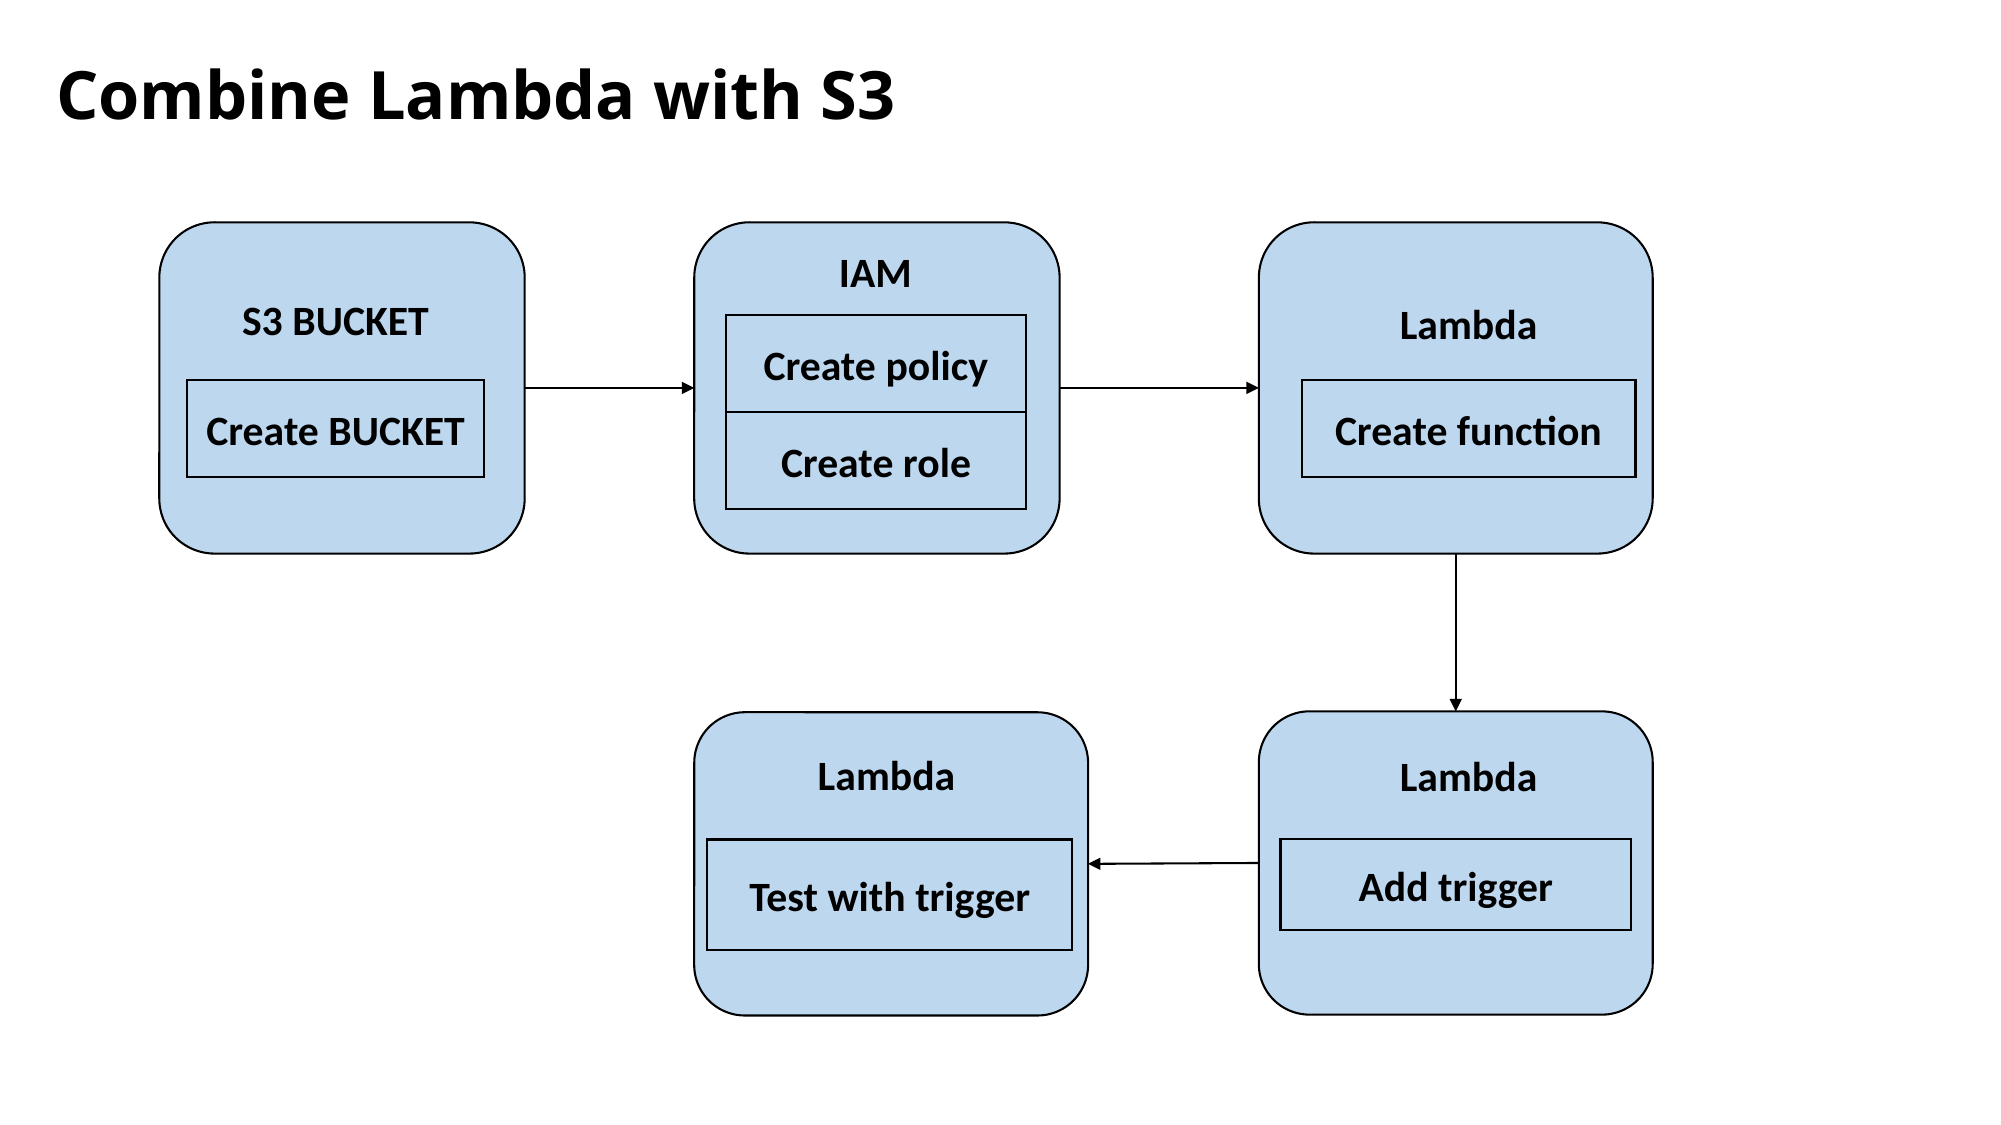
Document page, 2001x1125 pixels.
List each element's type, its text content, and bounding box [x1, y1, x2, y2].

text_box [693, 711, 1090, 1017]
text_box [1257, 710, 1654, 1016]
text_box Lambda [772, 727, 1001, 821]
text_box Lambda [1318, 273, 1619, 372]
text_box Lambda [1341, 728, 1596, 822]
text_box Create policy [725, 314, 1027, 411]
text_box Add trigger [1279, 838, 1632, 931]
text_box S3 BUCKET [186, 270, 485, 369]
text_box IAM [725, 221, 1026, 314]
text_box Create BUCKET [186, 379, 485, 478]
text_box Create role [725, 411, 1027, 510]
text_box Test with trigger [706, 838, 1073, 951]
text_box [693, 225, 1061, 555]
text_box [158, 221, 526, 555]
text_box Create function [1301, 379, 1637, 478]
text_box [1257, 221, 1654, 555]
title Combine Lambda with S3 [40, 36, 1174, 160]
